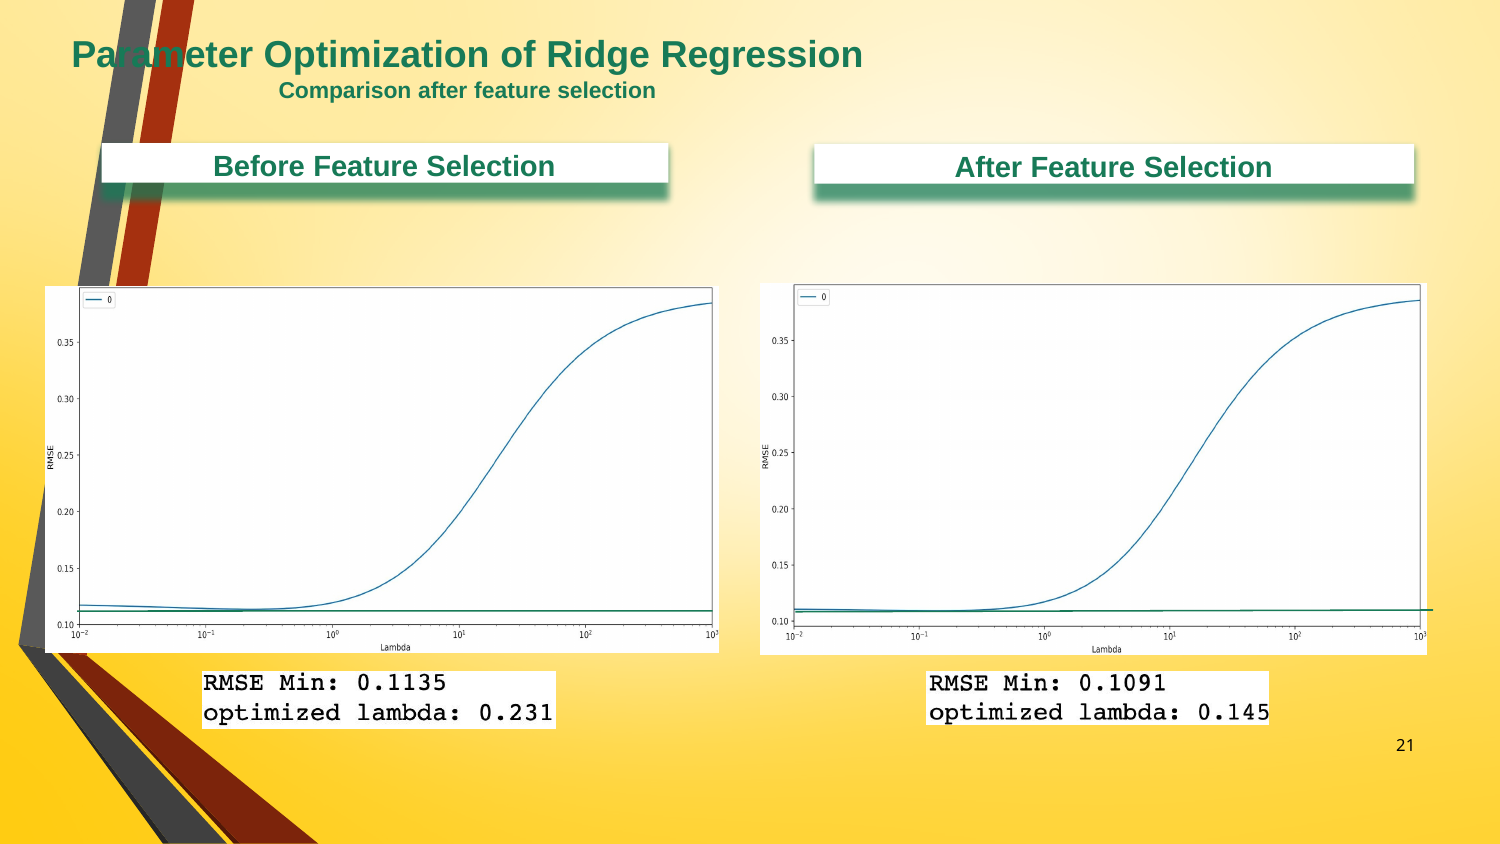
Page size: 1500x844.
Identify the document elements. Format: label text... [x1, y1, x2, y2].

picture [760, 283, 1427, 655]
picture [925, 671, 1269, 725]
title Parameter Optimization of Ridge Regression Comparison after feature selection [67, 0, 866, 137]
picture [201, 671, 556, 730]
picture [803, 137, 1425, 212]
slide_number 21 [1347, 655, 1416, 844]
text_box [44, 286, 719, 654]
picture [90, 136, 679, 211]
